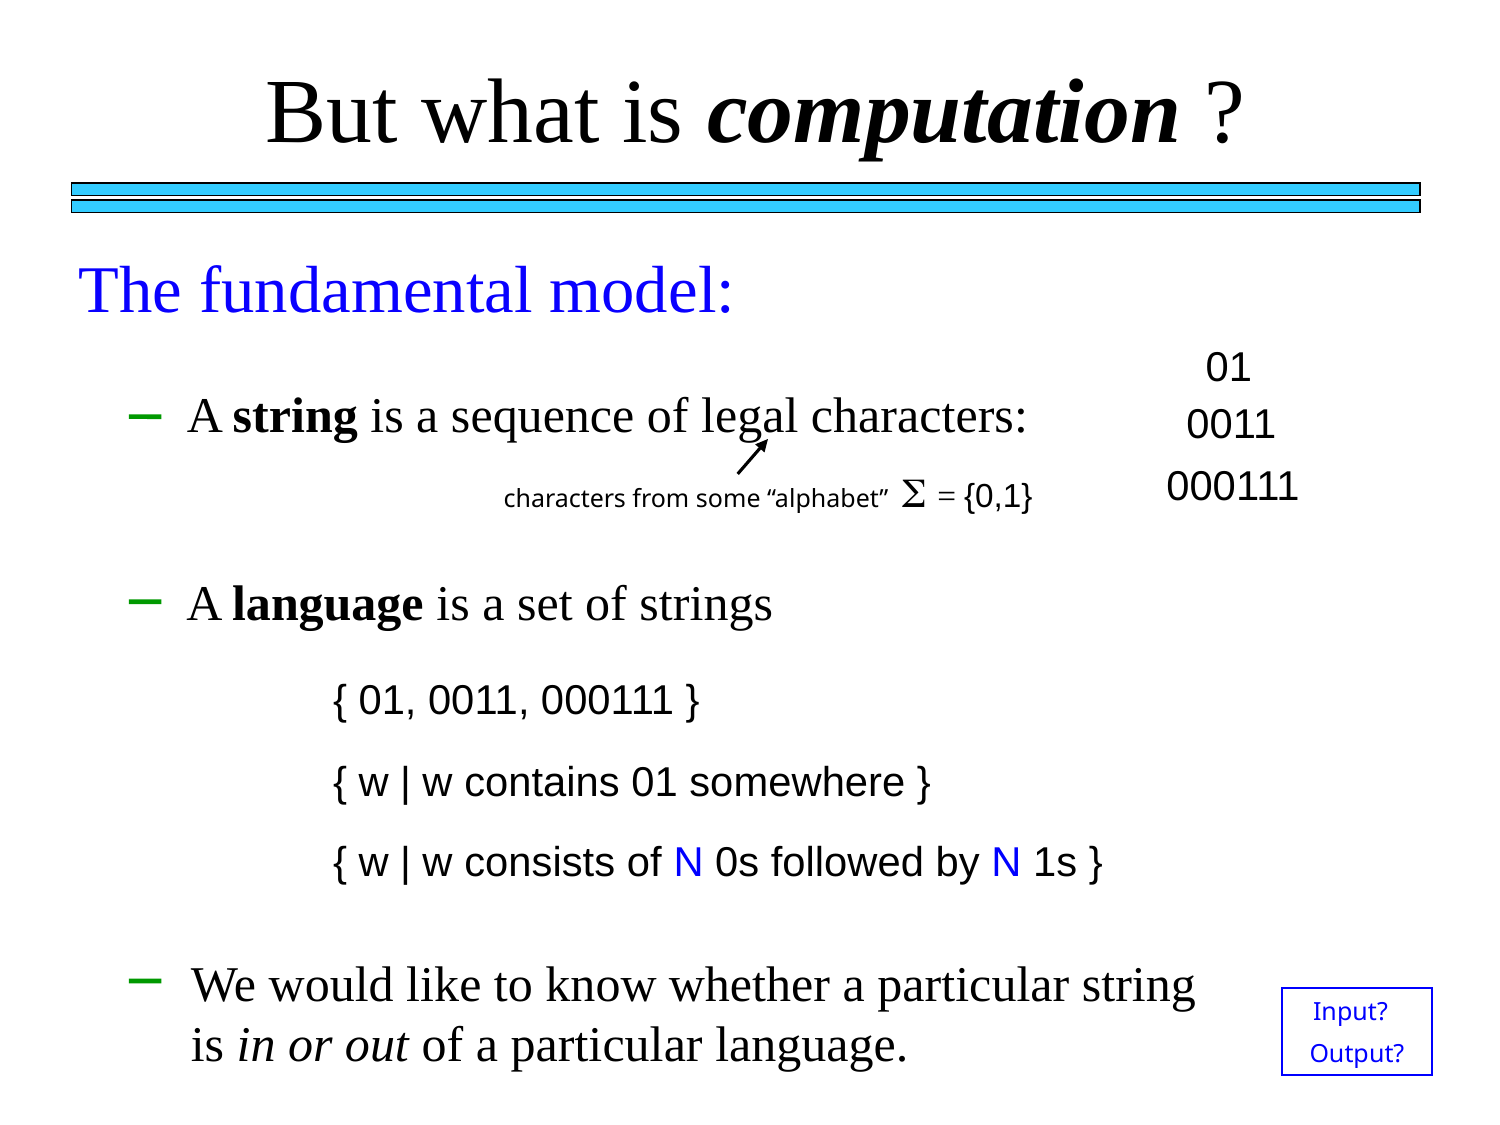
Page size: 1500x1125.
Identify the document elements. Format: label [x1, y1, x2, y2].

text_box [175, 943, 1245, 1079]
text_box [171, 563, 1054, 639]
text_box [63, 238, 1087, 334]
text_box [1128, 332, 1338, 516]
text_box [172, 375, 1126, 523]
text_box [1281, 987, 1432, 1075]
text_box [71, 182, 1421, 213]
text_box [318, 656, 1242, 893]
text_box [117, 43, 1394, 169]
